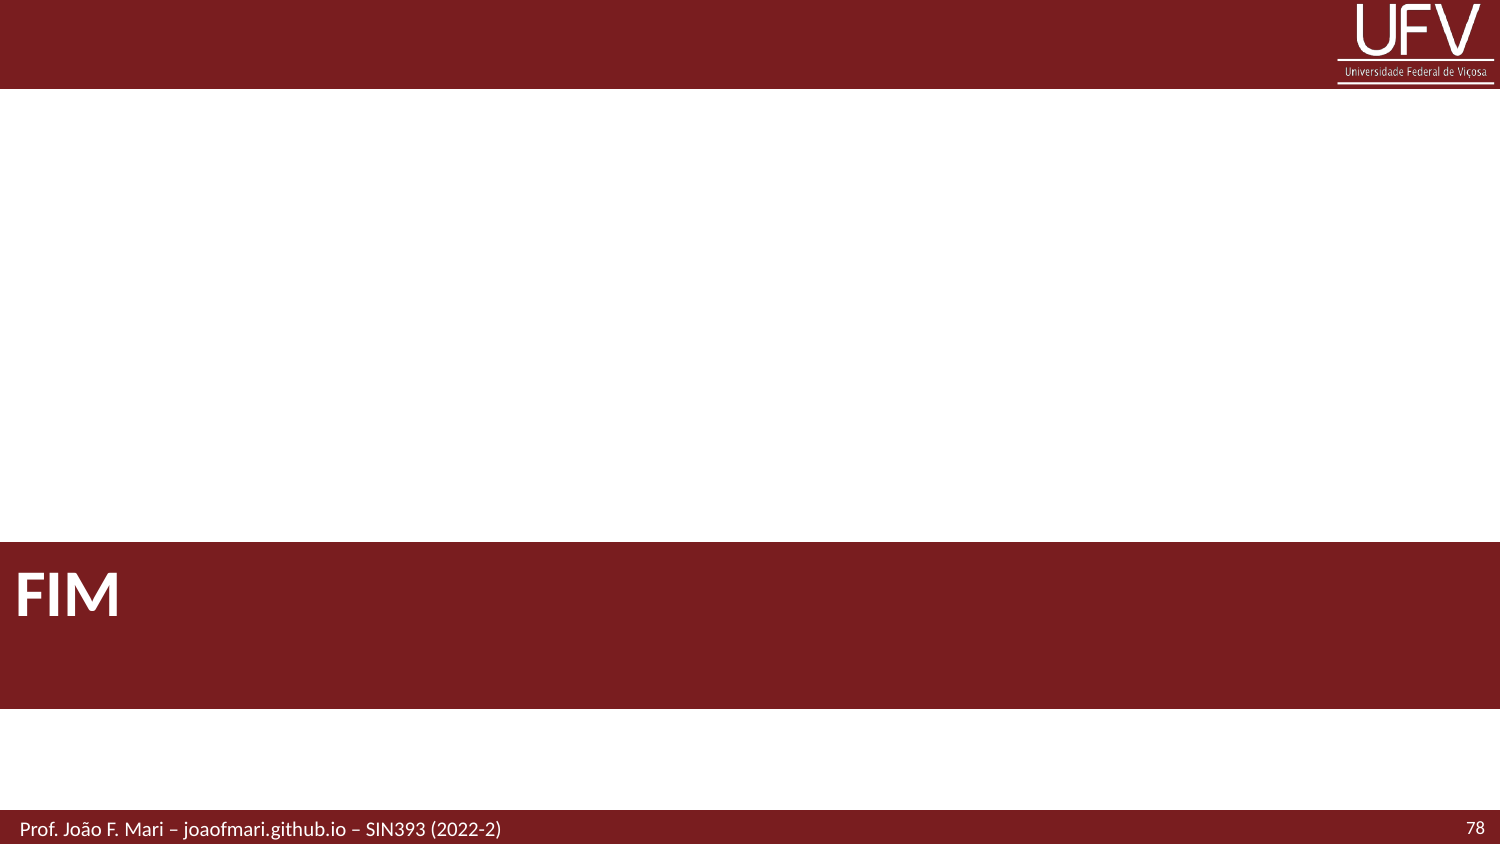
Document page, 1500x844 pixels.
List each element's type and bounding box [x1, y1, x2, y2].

picture [1330, 0, 1500, 92]
footer [0, 812, 1034, 844]
slide_number [1328, 811, 1500, 844]
title [0, 542, 1500, 710]
